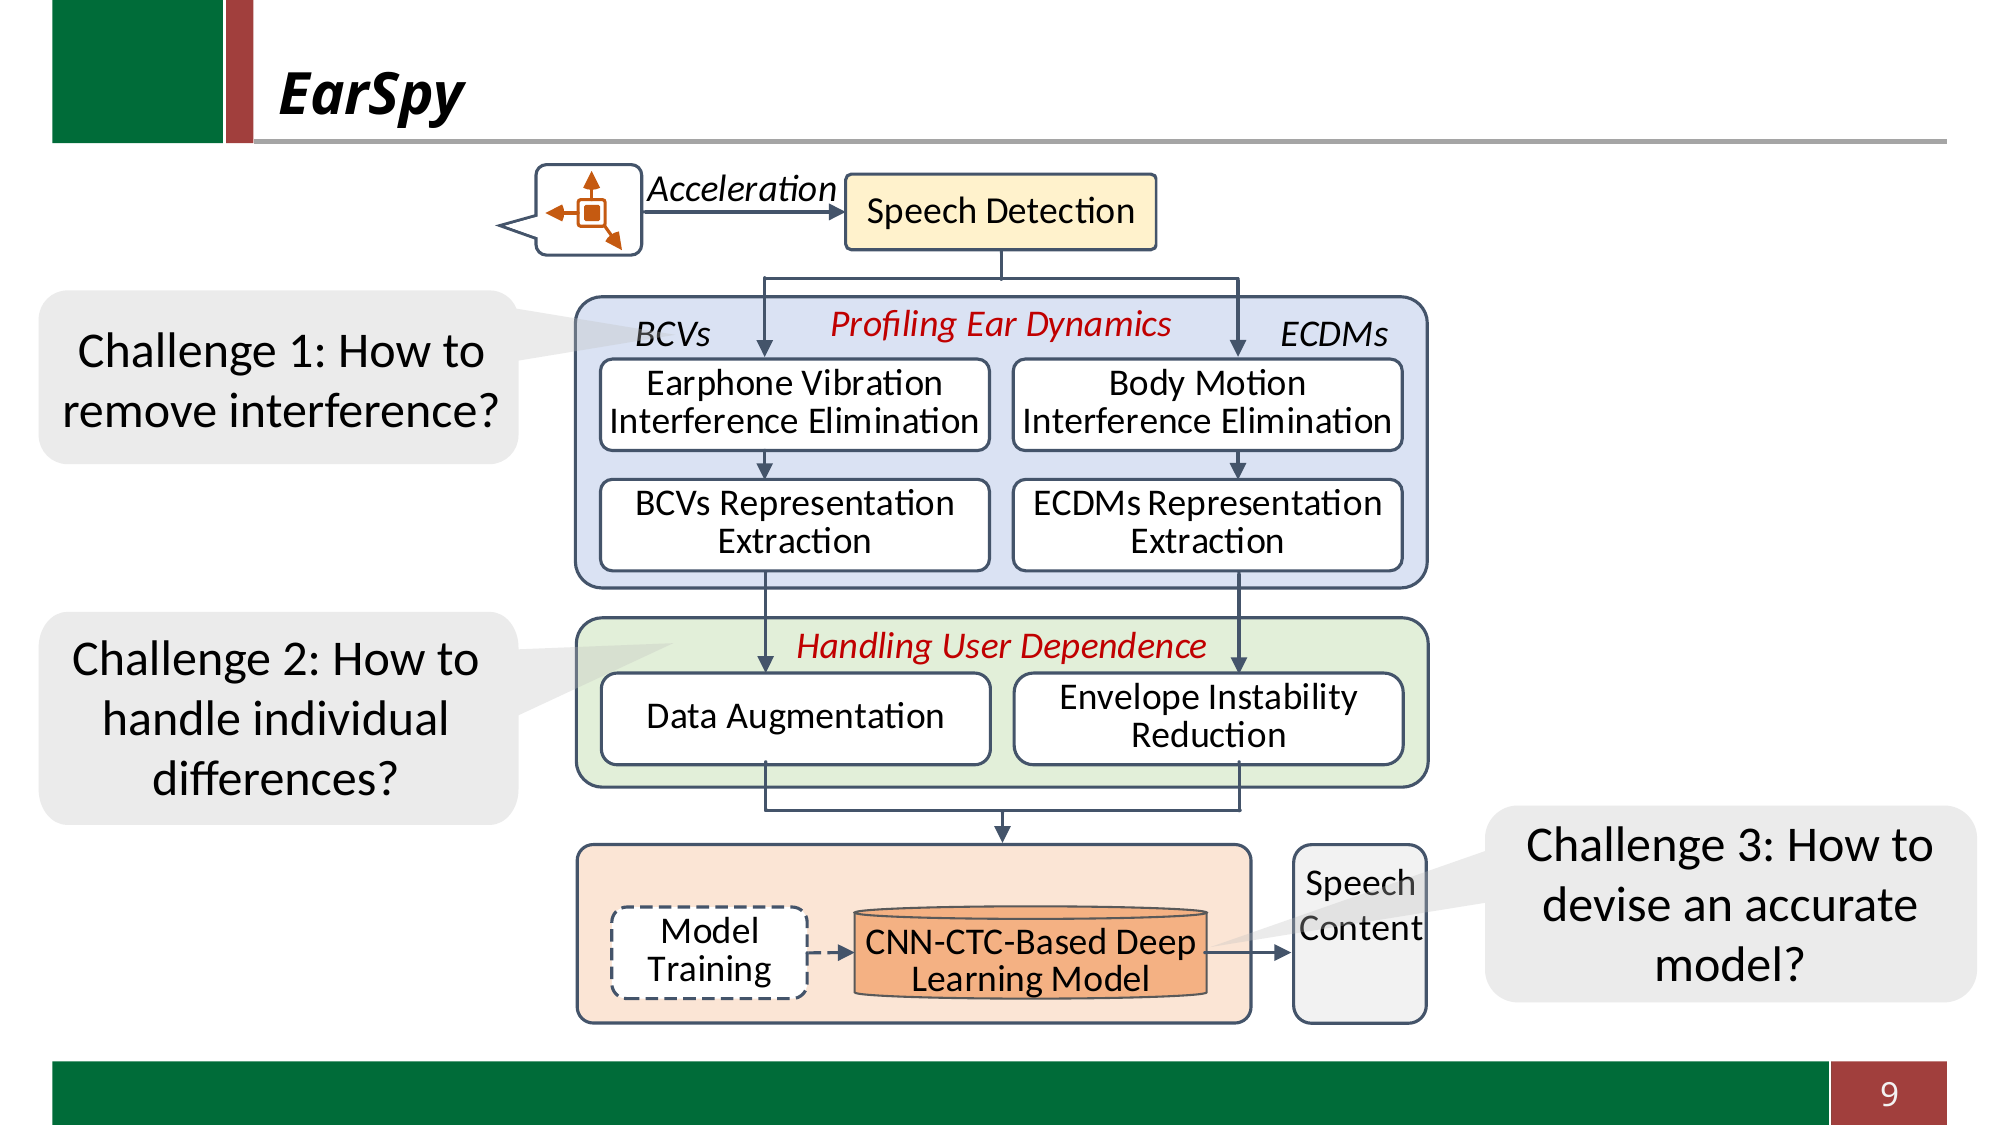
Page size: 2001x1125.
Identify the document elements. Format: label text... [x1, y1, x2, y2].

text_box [18, 290, 676, 465]
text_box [1219, 786, 1991, 1085]
picture [359, 152, 1431, 1025]
title EarSpy [263, 56, 1682, 136]
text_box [0, 611, 674, 825]
